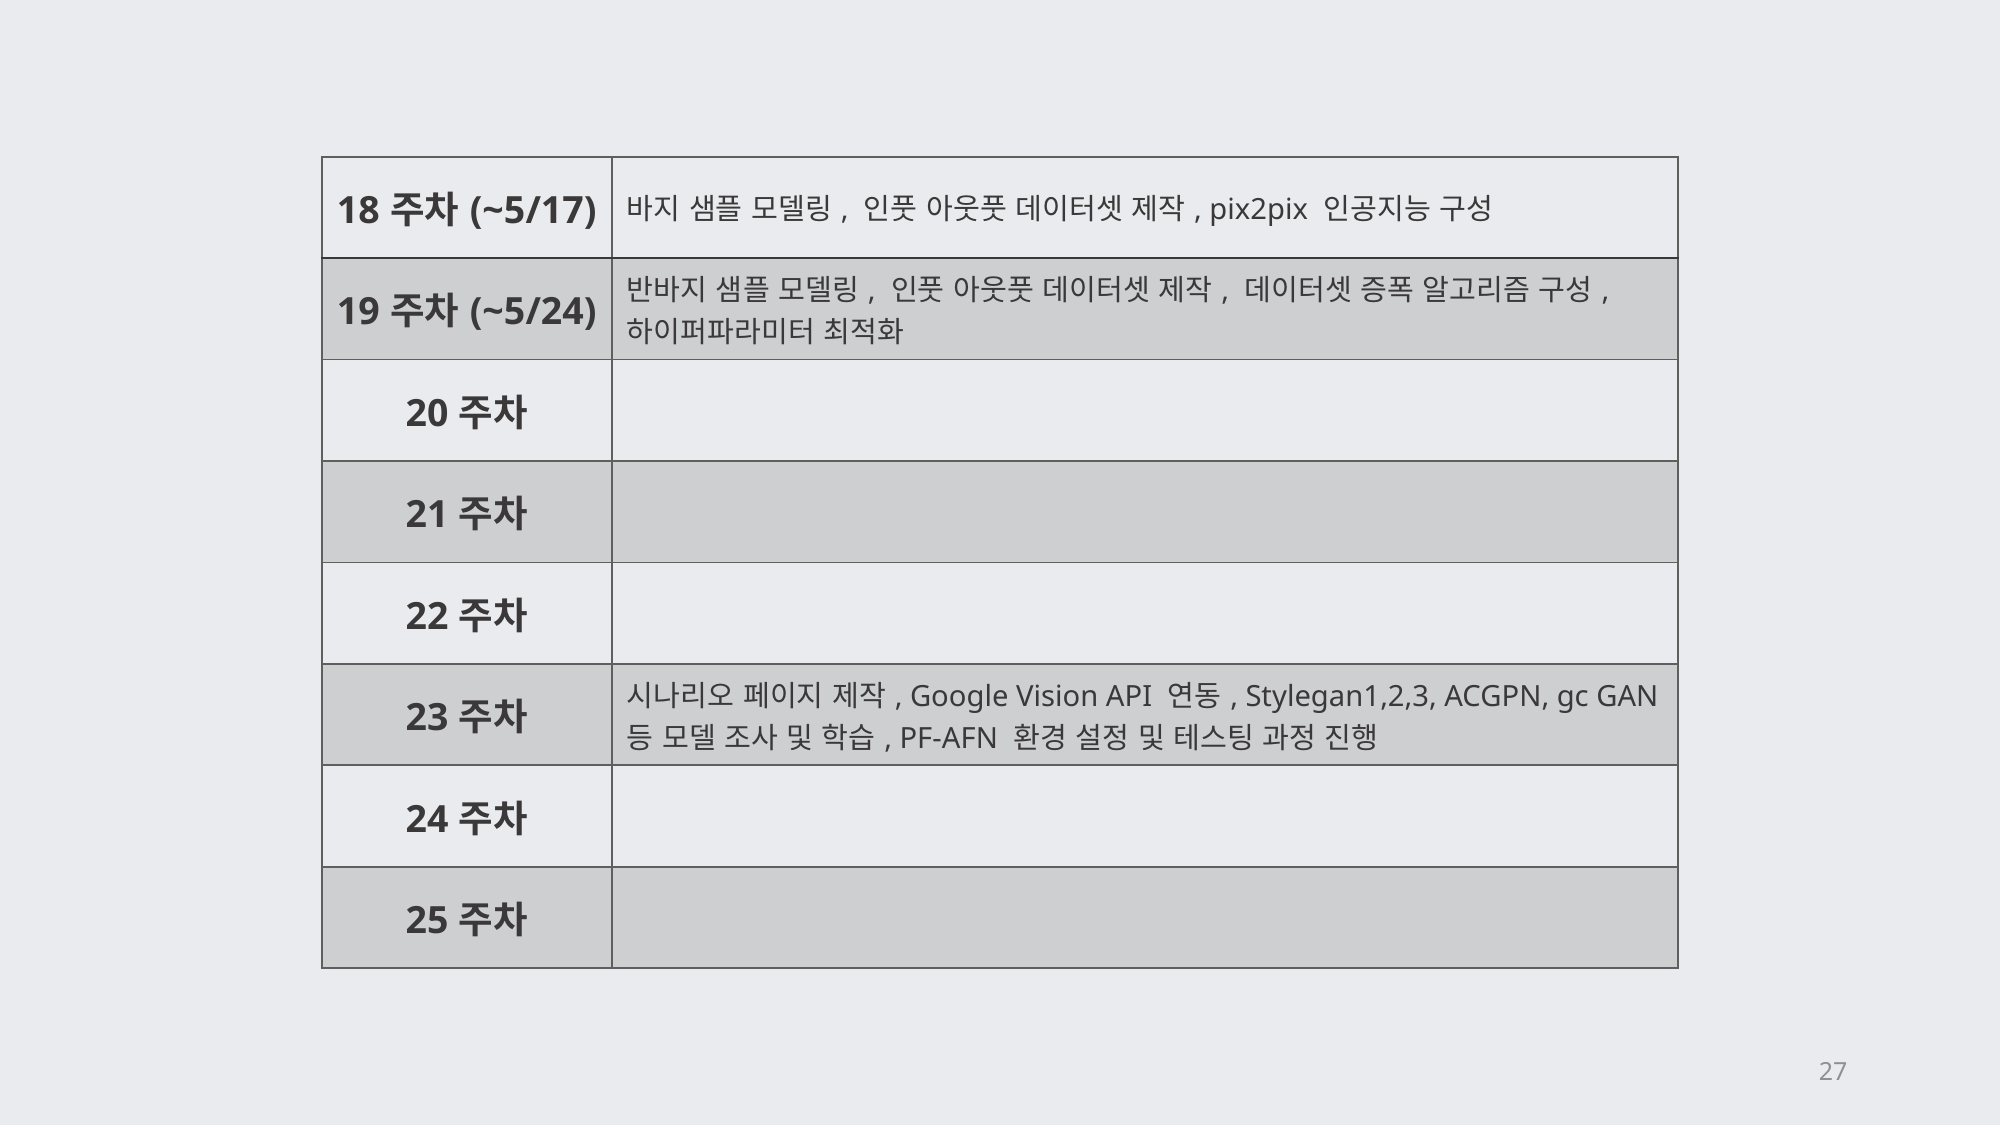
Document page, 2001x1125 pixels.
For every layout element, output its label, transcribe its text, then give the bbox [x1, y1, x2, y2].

table_cell 25주차 [323, 868, 611, 967]
table_header 바지 샘플 모델링, 인풋 아웃풋 데이터셋 제작, pix2pix 인공지능 구성 [613, 158, 1677, 257]
table_cell [613, 766, 1677, 866]
table_cell [613, 563, 1677, 663]
table_cell [613, 868, 1677, 967]
slide_number 27 [1412, 1042, 1863, 1103]
table_cell 시나리오 페이지 제작, Google Vision API 연동, Stylegan1,2,3, ACGPN, gc GAN 등 모델 조사 및 학습, PF-AFN 환경 설정 및 테스팅 과정 진행 [613, 665, 1677, 764]
table_cell 23주차 [323, 665, 611, 764]
table_cell 24주차 [323, 766, 611, 866]
table_cell [613, 462, 1677, 562]
table_cell 21주차 [323, 462, 611, 562]
table_cell [613, 360, 1677, 460]
table_cell 반바지 샘플 모델링, 인풋 아웃풋 데이터셋 제작, 데이터셋 증폭 알고리즘 구성, 하이퍼파라미터 최적화 [613, 259, 1677, 359]
table_header 18주차(~5/17) [323, 158, 611, 257]
table_cell 19주차(~5/24) [323, 259, 611, 359]
table_cell 22주차 [323, 563, 611, 663]
table_cell 20주차 [323, 360, 611, 460]
